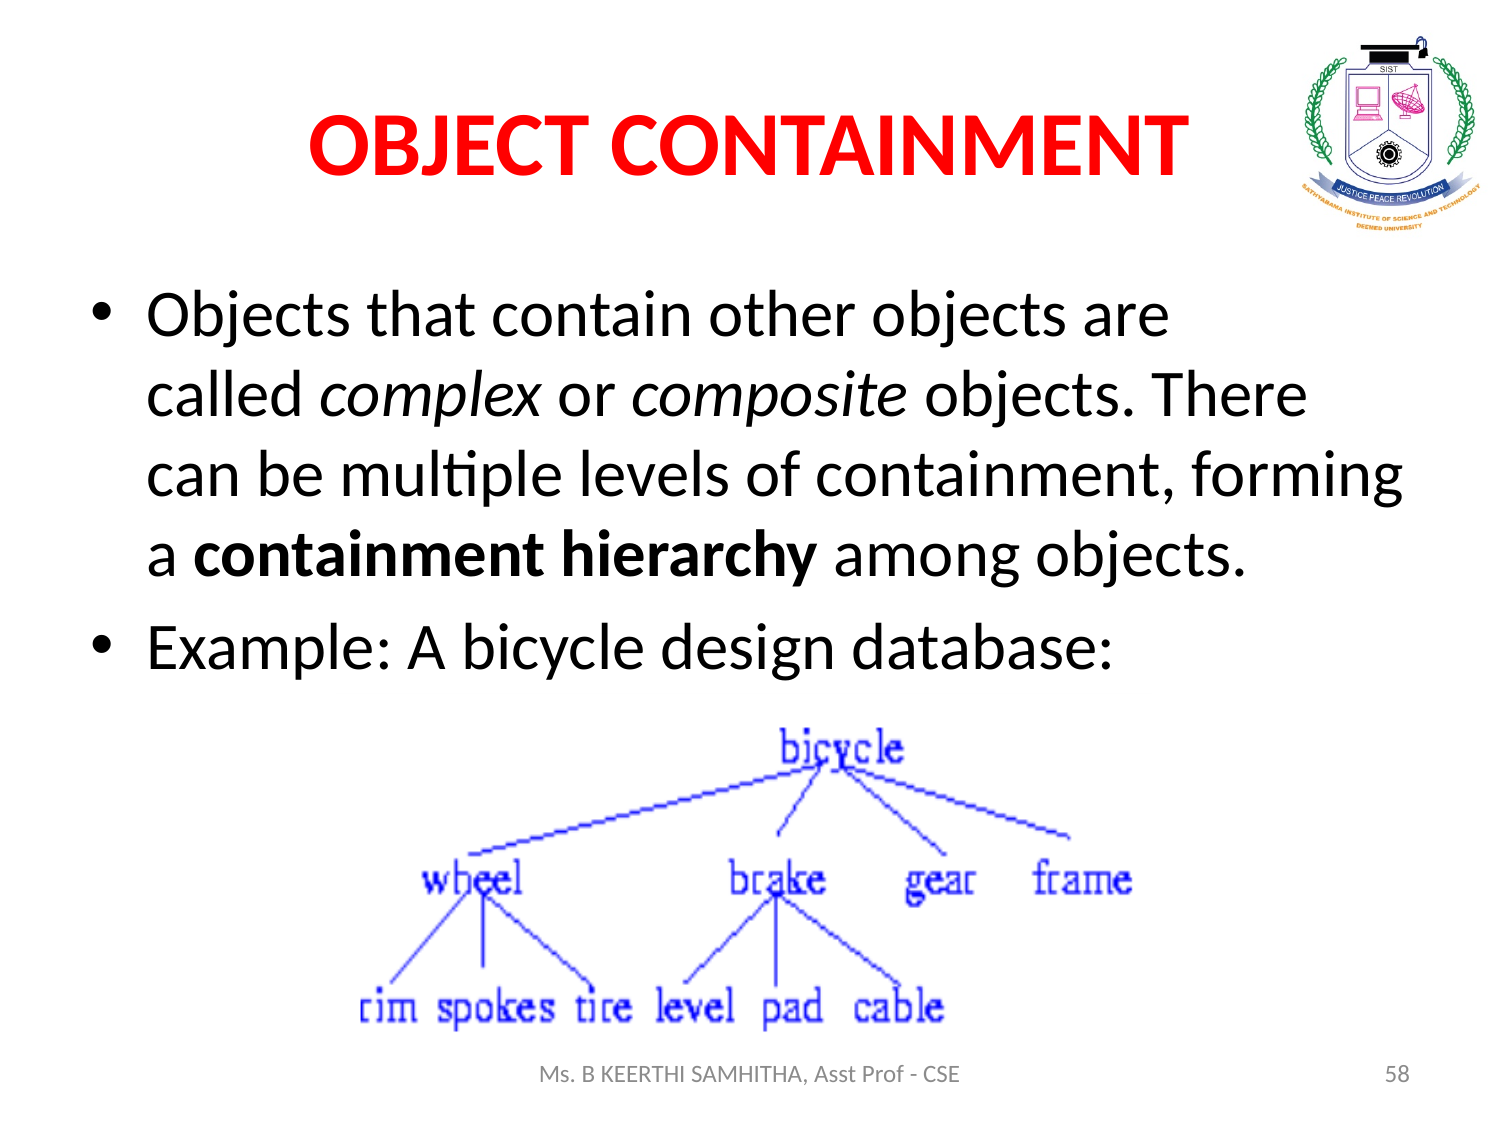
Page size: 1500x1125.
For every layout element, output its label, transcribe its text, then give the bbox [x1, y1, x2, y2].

picture [336, 692, 1152, 1048]
list Objects that contain other objects are called complex or composite objects. There can be multiple levels of containment, forming a containment hierarchy among objects. Example: A bicycle design database: [75, 262, 1425, 1005]
slide_number 58 [1074, 1042, 1425, 1103]
title OBJECT CONTAINMENT [75, 45, 1425, 233]
picture [1280, 30, 1500, 251]
footer Ms. B KEERTHI SAMHITHA, Asst Prof - CSE [512, 1055, 988, 1103]
